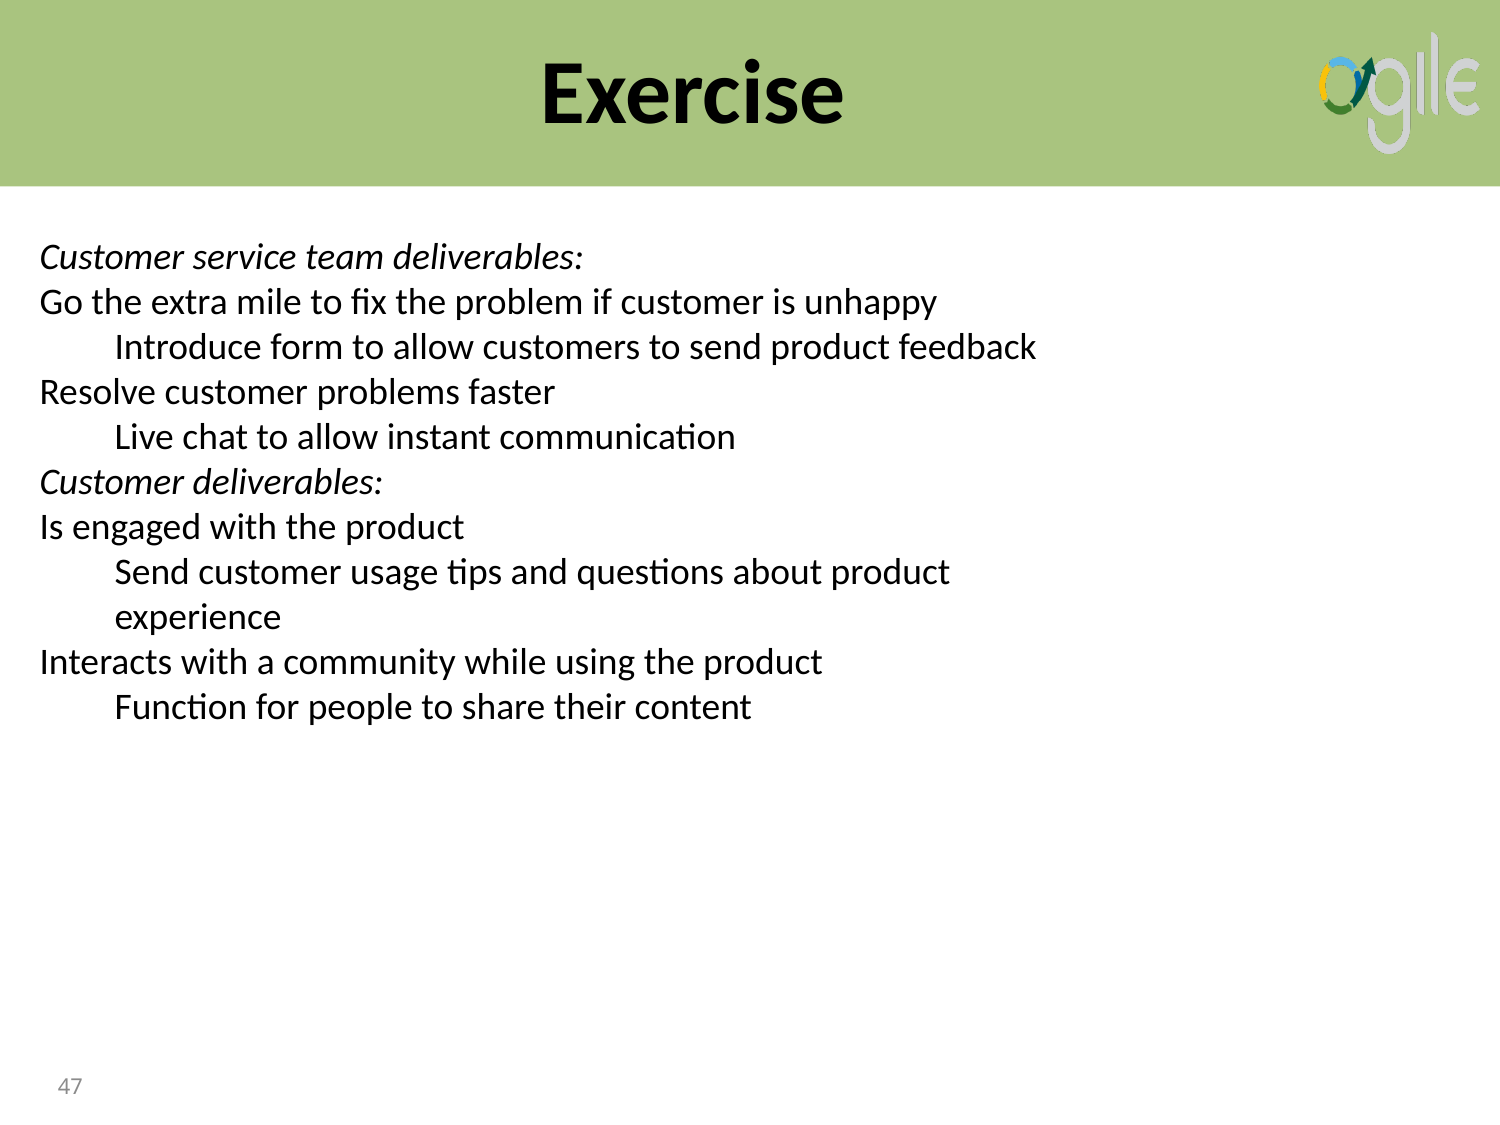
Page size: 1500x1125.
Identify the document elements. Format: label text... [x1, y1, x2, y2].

text_box Customer service team deliverables: Go the extra mile to fix the problem if customer is unhappy Introduce form to allow customers to send product feedback Resolve customer problems faster Live chat to allow instant communication Customer deliverables: Is engaged with the product Send customer usage tips and questions about product experience Interacts with a community while using the product Function for people to share their content [24, 224, 1075, 735]
picture [1350, 32, 1480, 154]
title Exercise [37, 0, 1350, 212]
